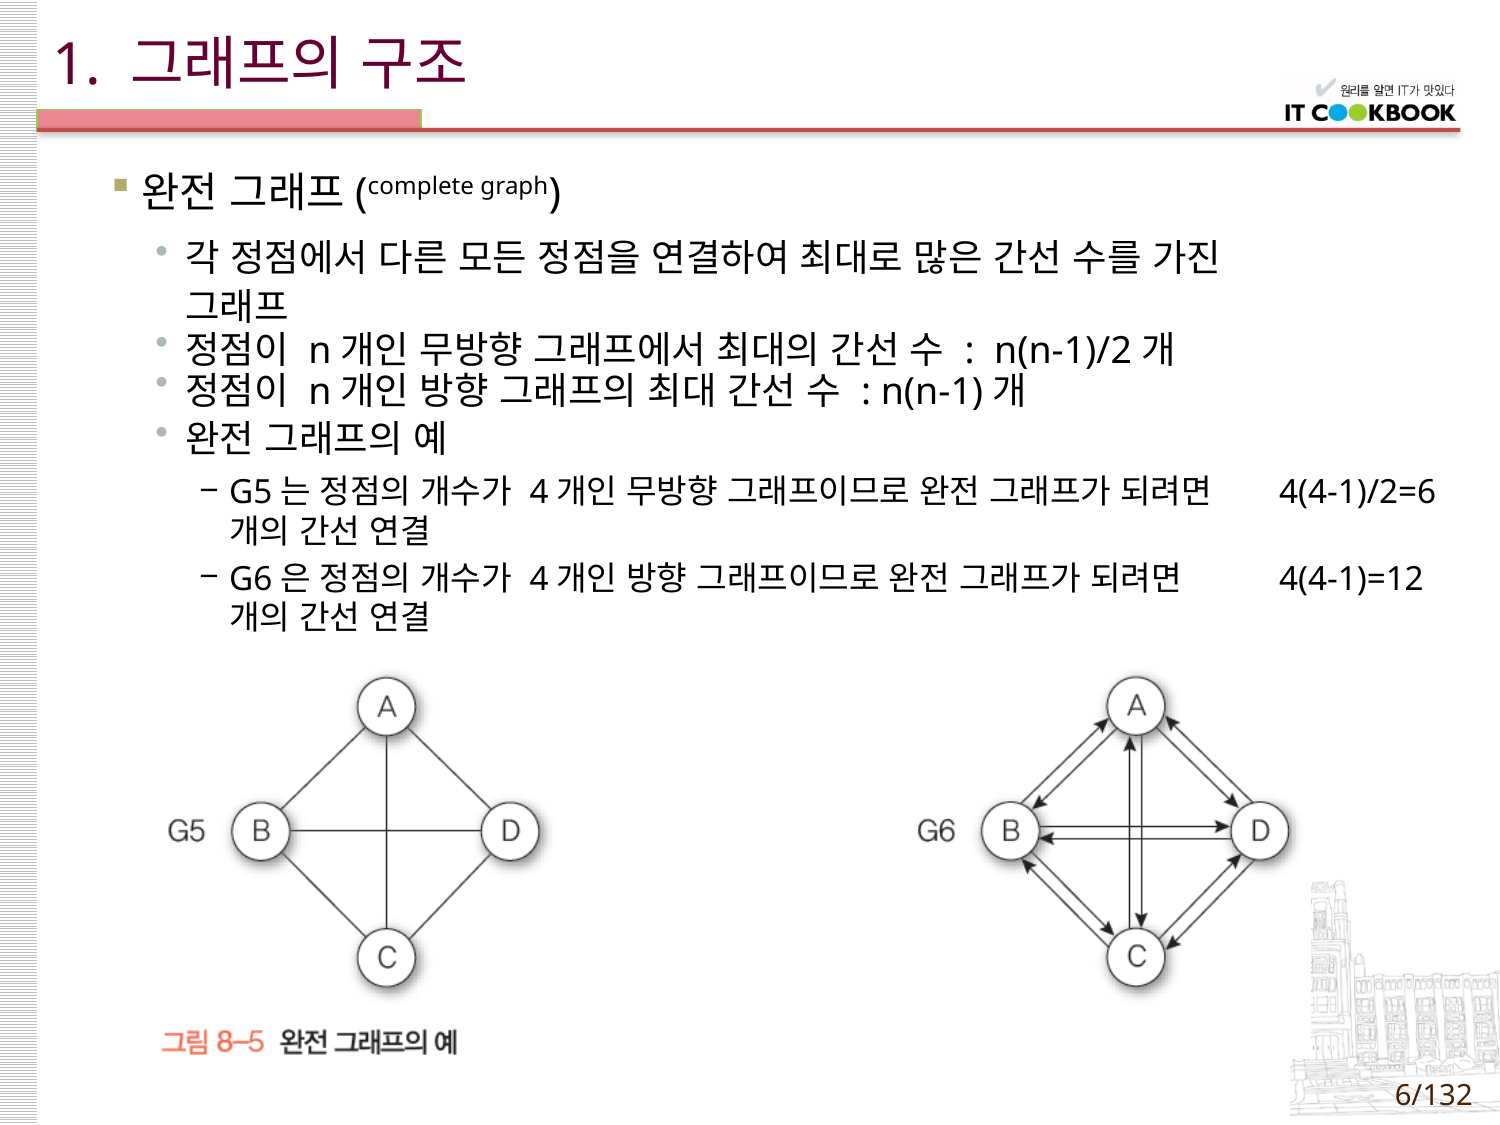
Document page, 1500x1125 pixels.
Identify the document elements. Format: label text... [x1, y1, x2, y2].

picture [147, 668, 1312, 1059]
picture [1281, 75, 1459, 123]
picture [1290, 874, 1500, 1125]
title 1. 그래프의 구조 [37, 13, 1278, 109]
list 완전 그래프(complete graph) 각 정점에서 다른 모든 정점을 연결하여 최대로 많은 간선 수를 가진 그래프 정점이 n개인 무방향 그래프에서 최대의 간선 수 : n(n-1)/2개 정점이 n개인 방향 그래프의 최대 간선 수 : n(n-1)개 완전 그래프의 예 G5는 정점의 개수가 4개인 무방향 그래프이므로 완전 그래프가 되려면 4(4-1)/2=6개의 간선 연결 G6은 정점의 개수가 4개인 방향 그래프이므로 완전 그래프가 되려면 4(4-1)=12개의 간선 연결 [37, 152, 1463, 1091]
picture [1398, 1094, 1407, 1103]
